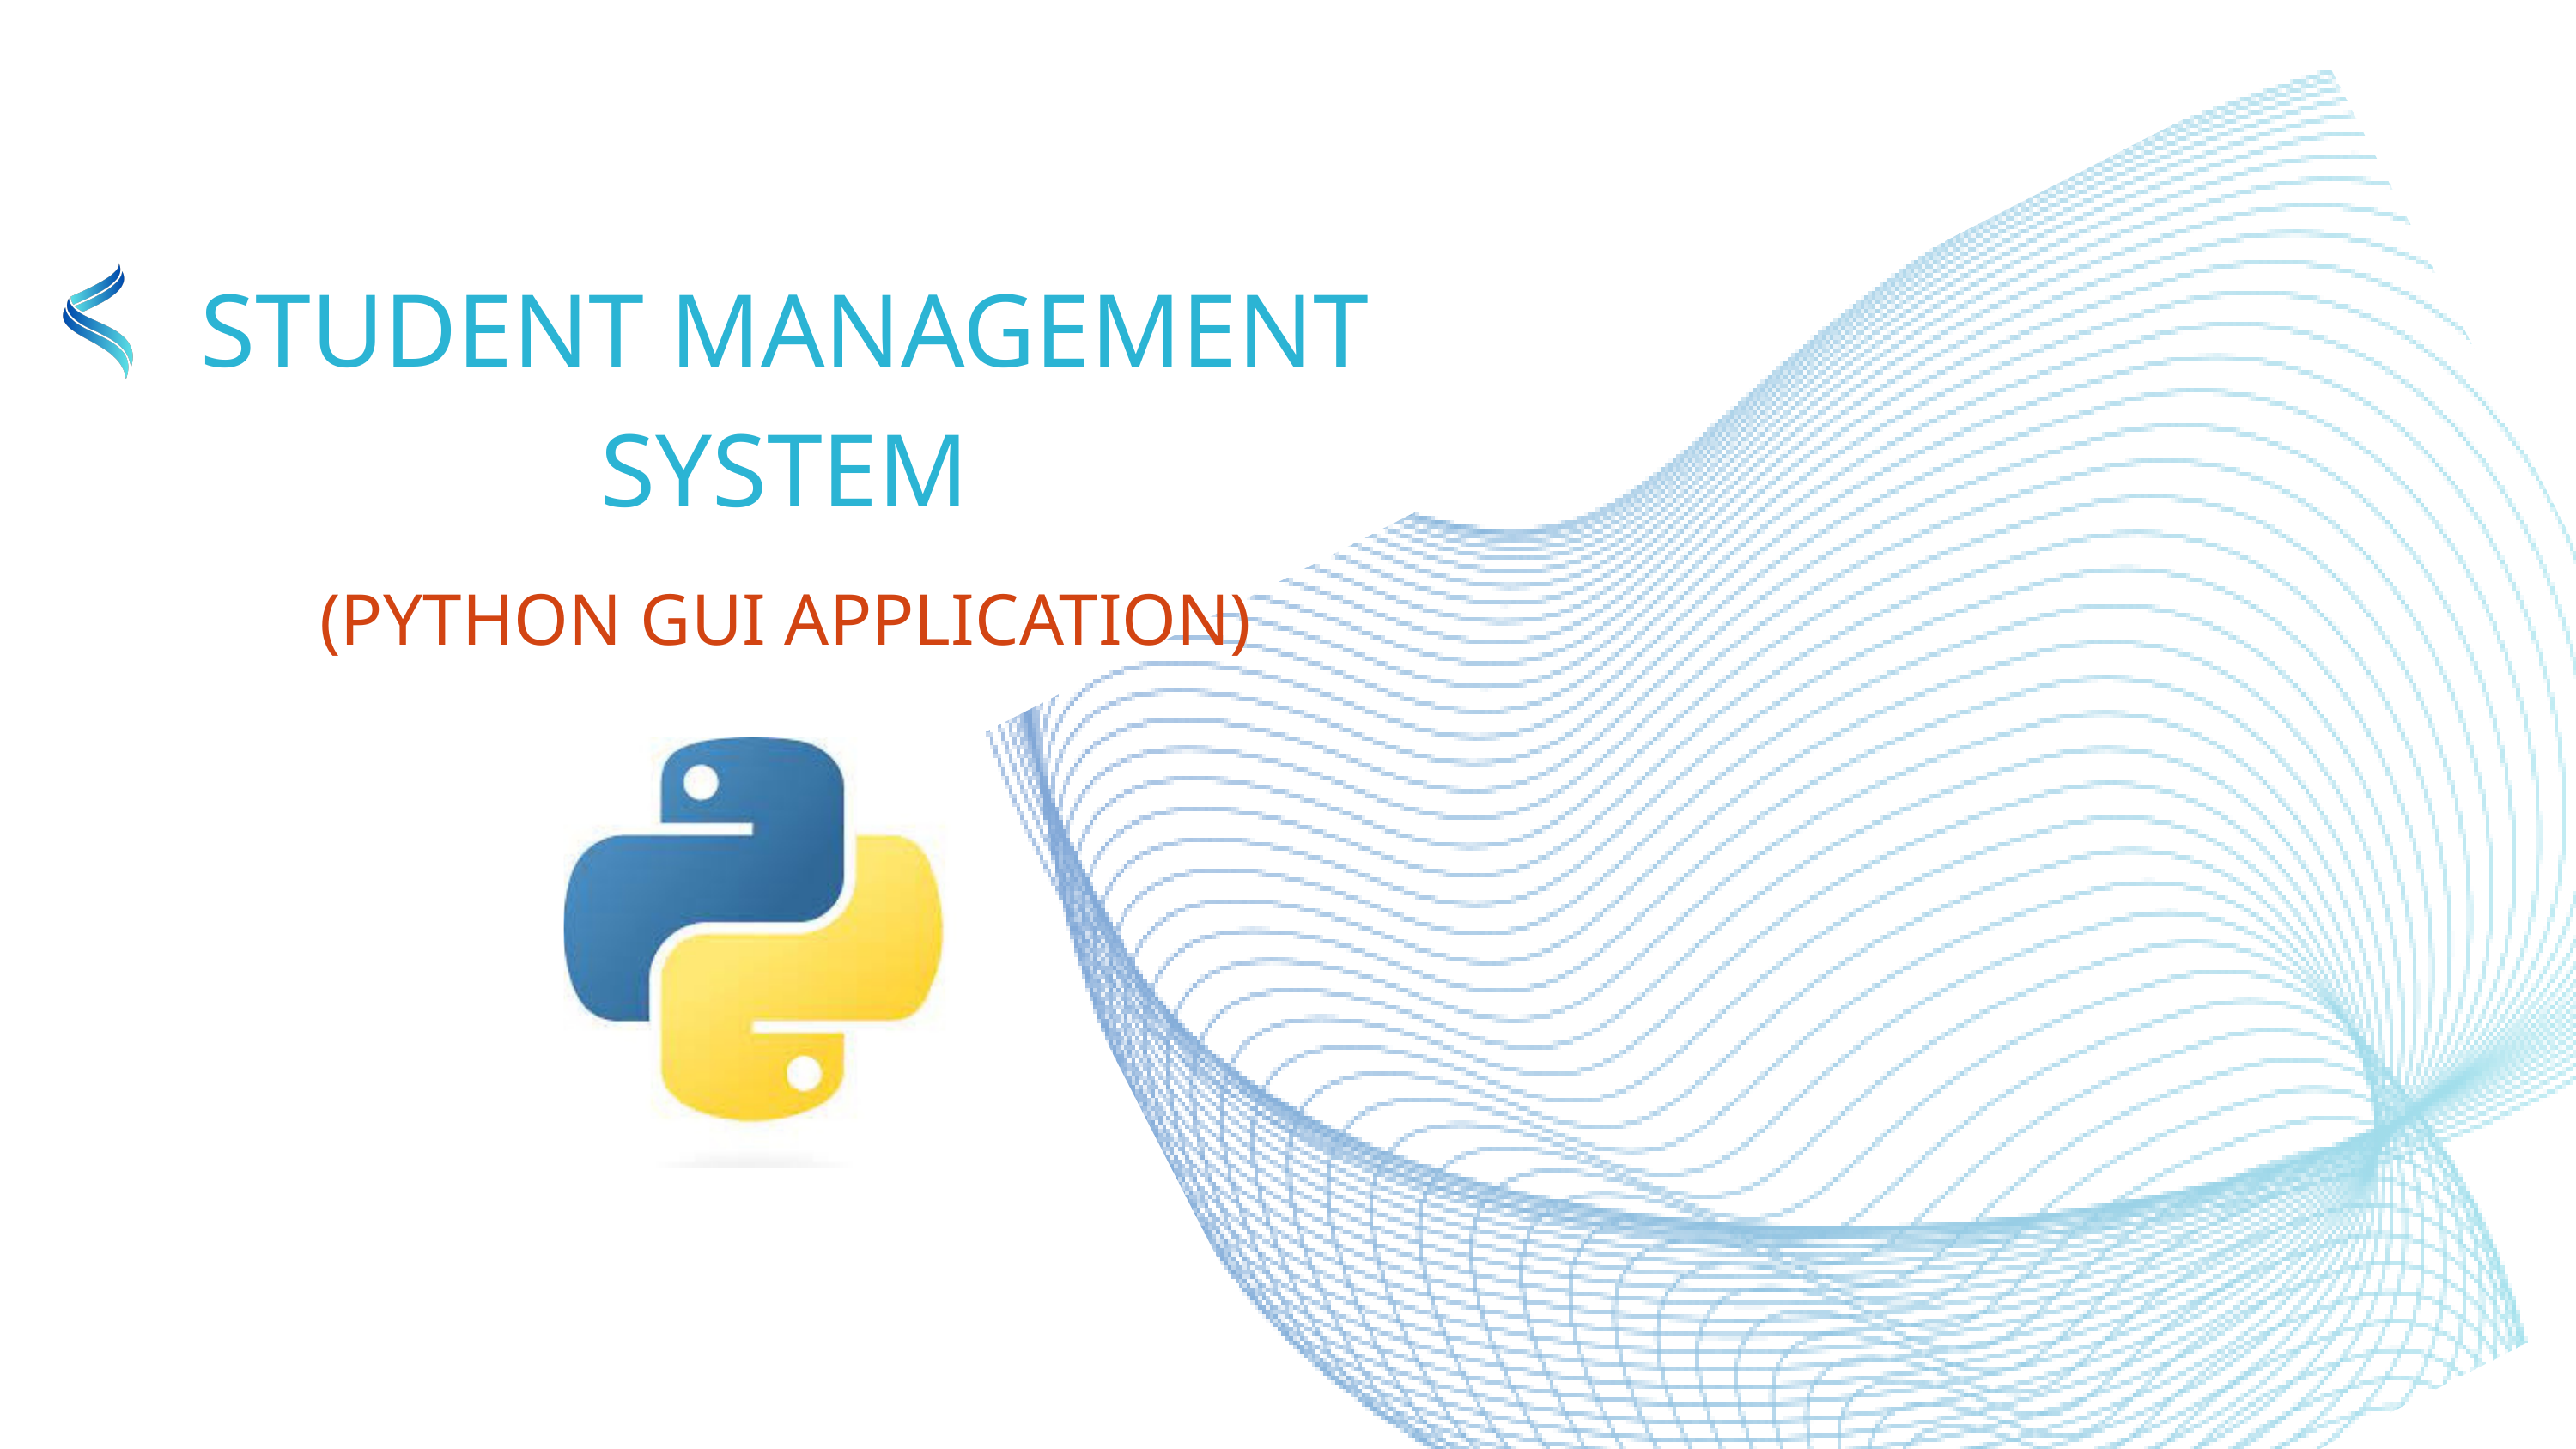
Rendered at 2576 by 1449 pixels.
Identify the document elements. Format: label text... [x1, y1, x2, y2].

text_box [563, 737, 957, 1168]
text_box STUDENT MANAGEMENT SYSTEM [144, 246, 1425, 527]
text_box (PYTHON GUI APPLICATION) [283, 561, 1288, 659]
text_box [957, 49, 2576, 1449]
text_box [49, 263, 145, 379]
